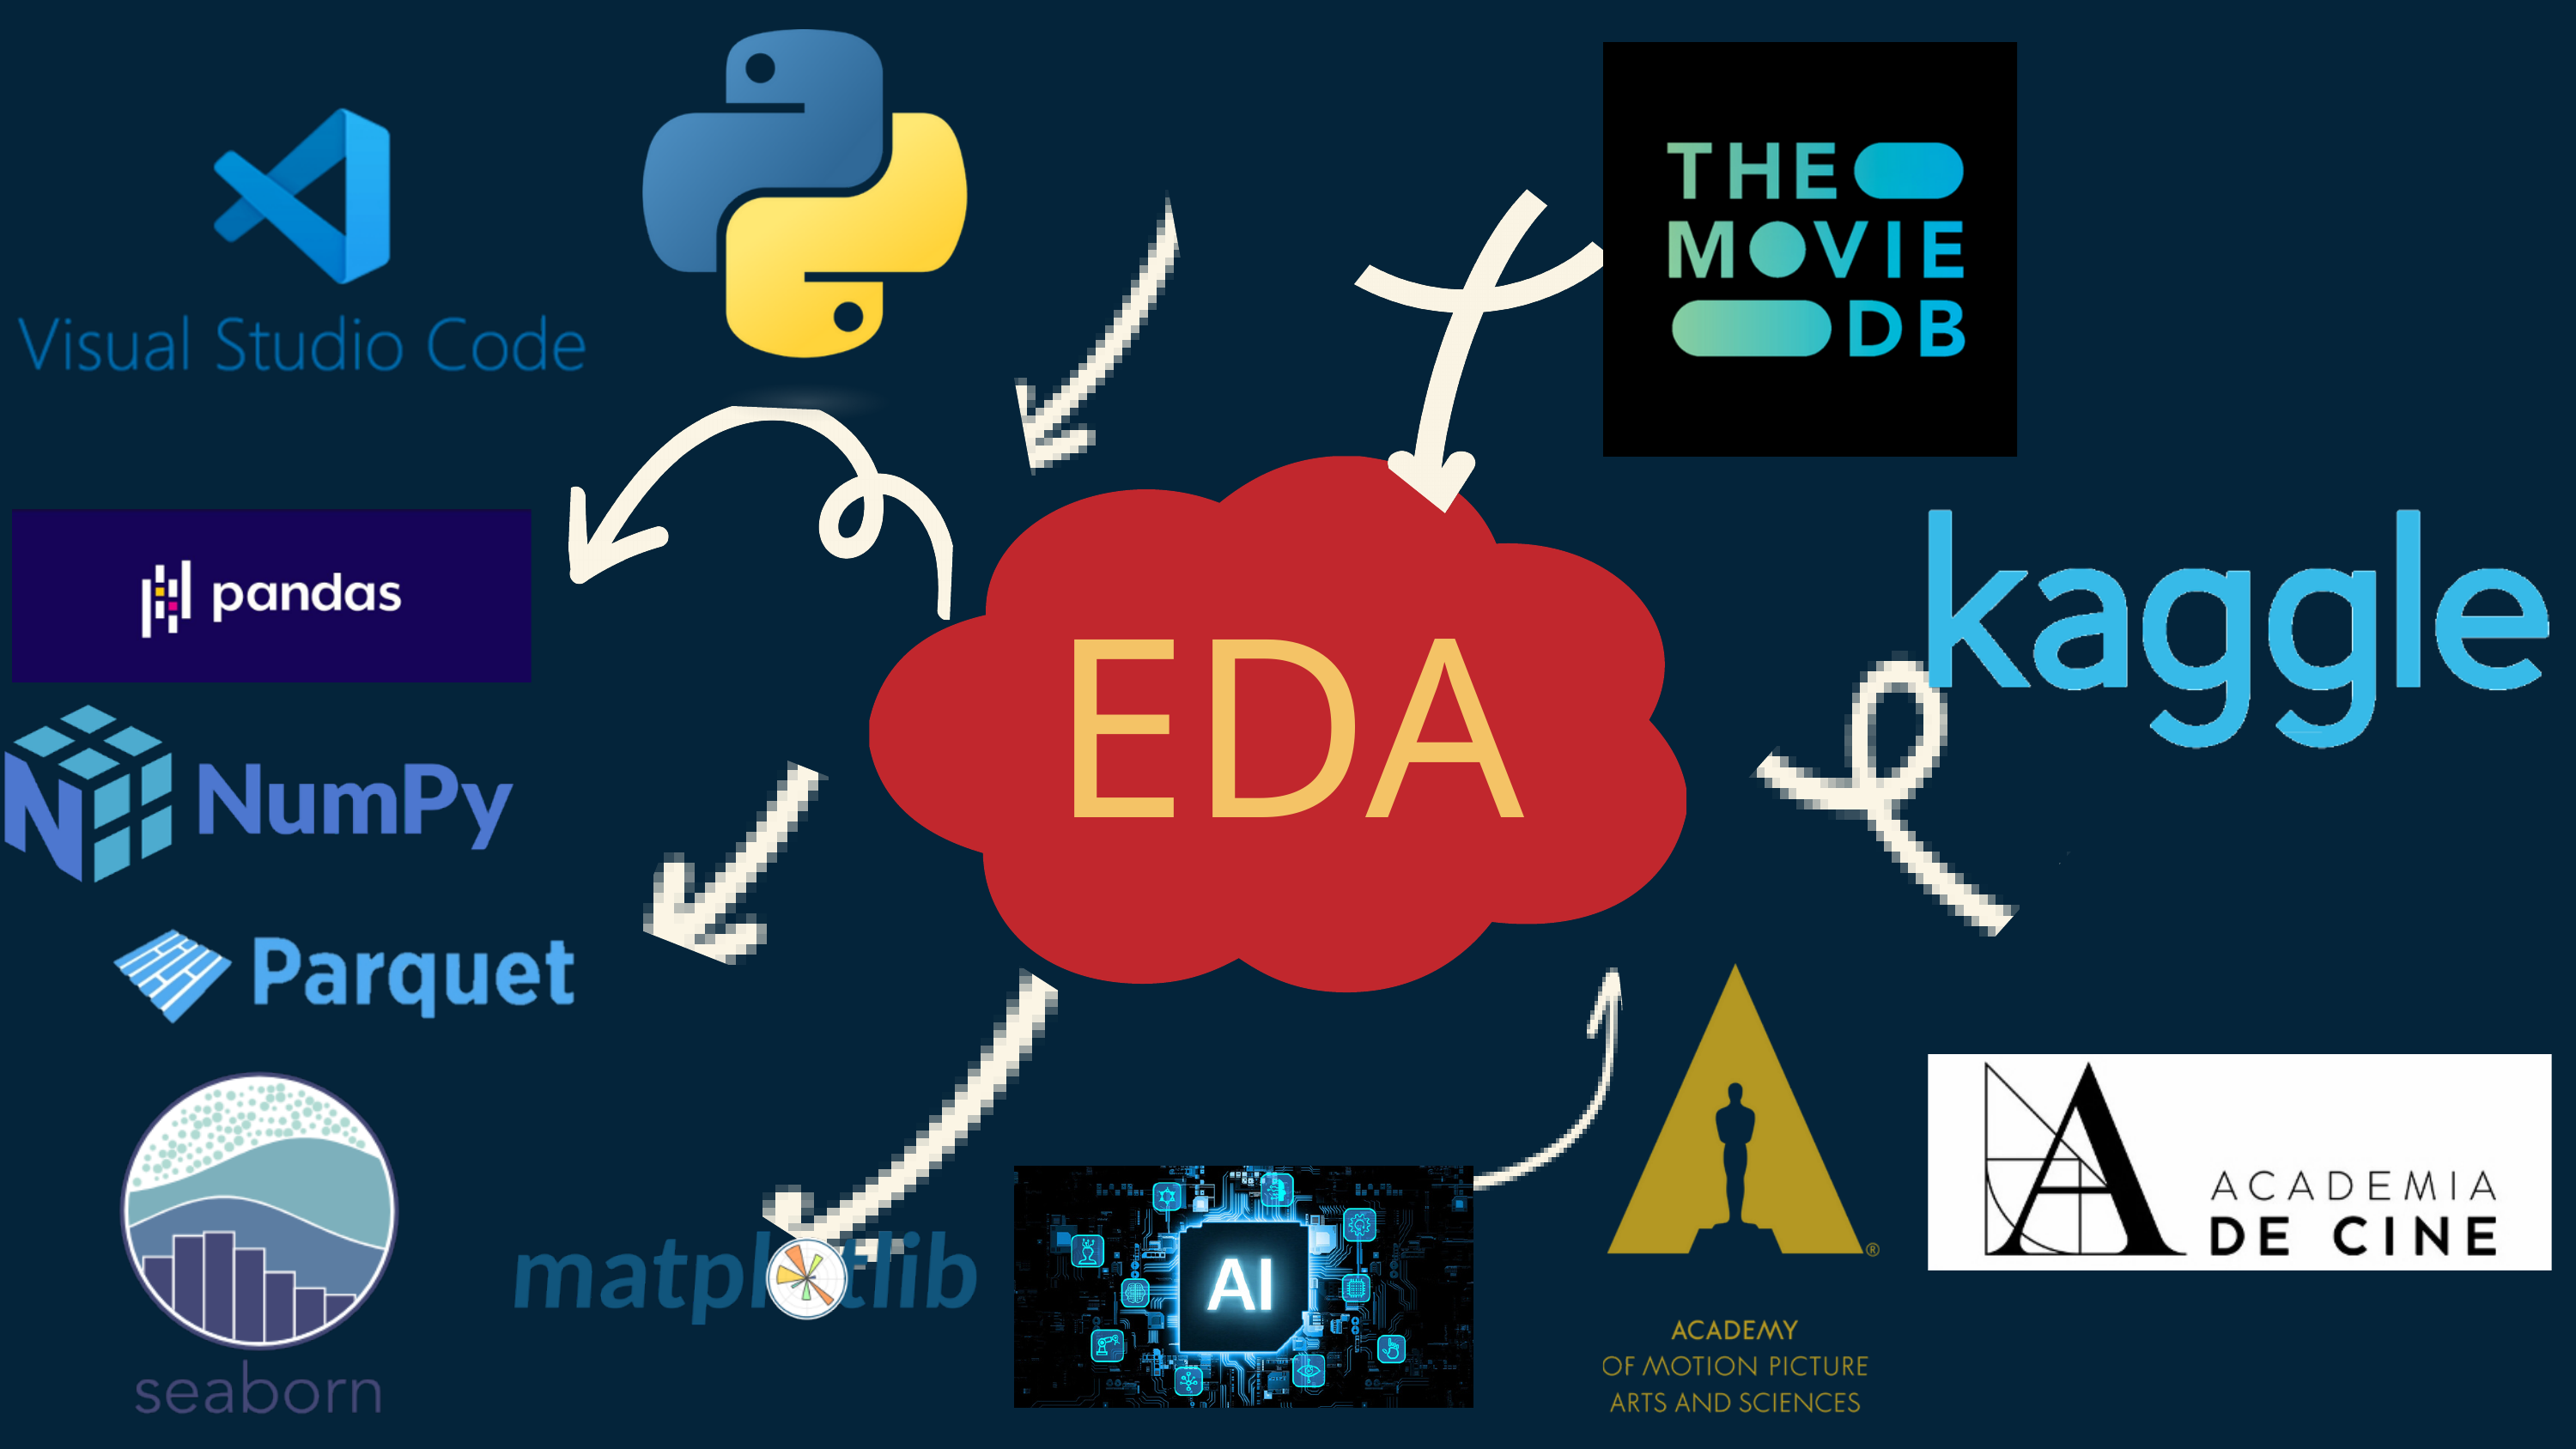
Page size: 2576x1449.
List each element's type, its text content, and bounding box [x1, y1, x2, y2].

text_box [1001, 183, 1217, 454]
text_box [633, 827, 865, 1006]
text_box [1724, 576, 2162, 1033]
text_box [12, 509, 532, 682]
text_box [869, 456, 1687, 993]
text_box [110, 853, 585, 1105]
text_box [1603, 42, 2018, 457]
text_box [1431, 1000, 1602, 1193]
text_box EDA [1690, 601, 1904, 868]
text_box [1278, 142, 1603, 454]
text_box [642, 29, 1001, 423]
text_box [0, 664, 550, 925]
text_box [5, 82, 598, 387]
text_box [566, 399, 958, 609]
text_box EDA [672, 601, 865, 868]
text_box [1602, 963, 1880, 1413]
text_box [96, 1056, 422, 1449]
text_box [490, 1227, 1001, 1330]
text_box [738, 999, 1084, 1227]
text_box [1928, 1054, 2552, 1270]
text_box [1014, 1166, 1473, 1408]
text_box [1928, 509, 2549, 749]
